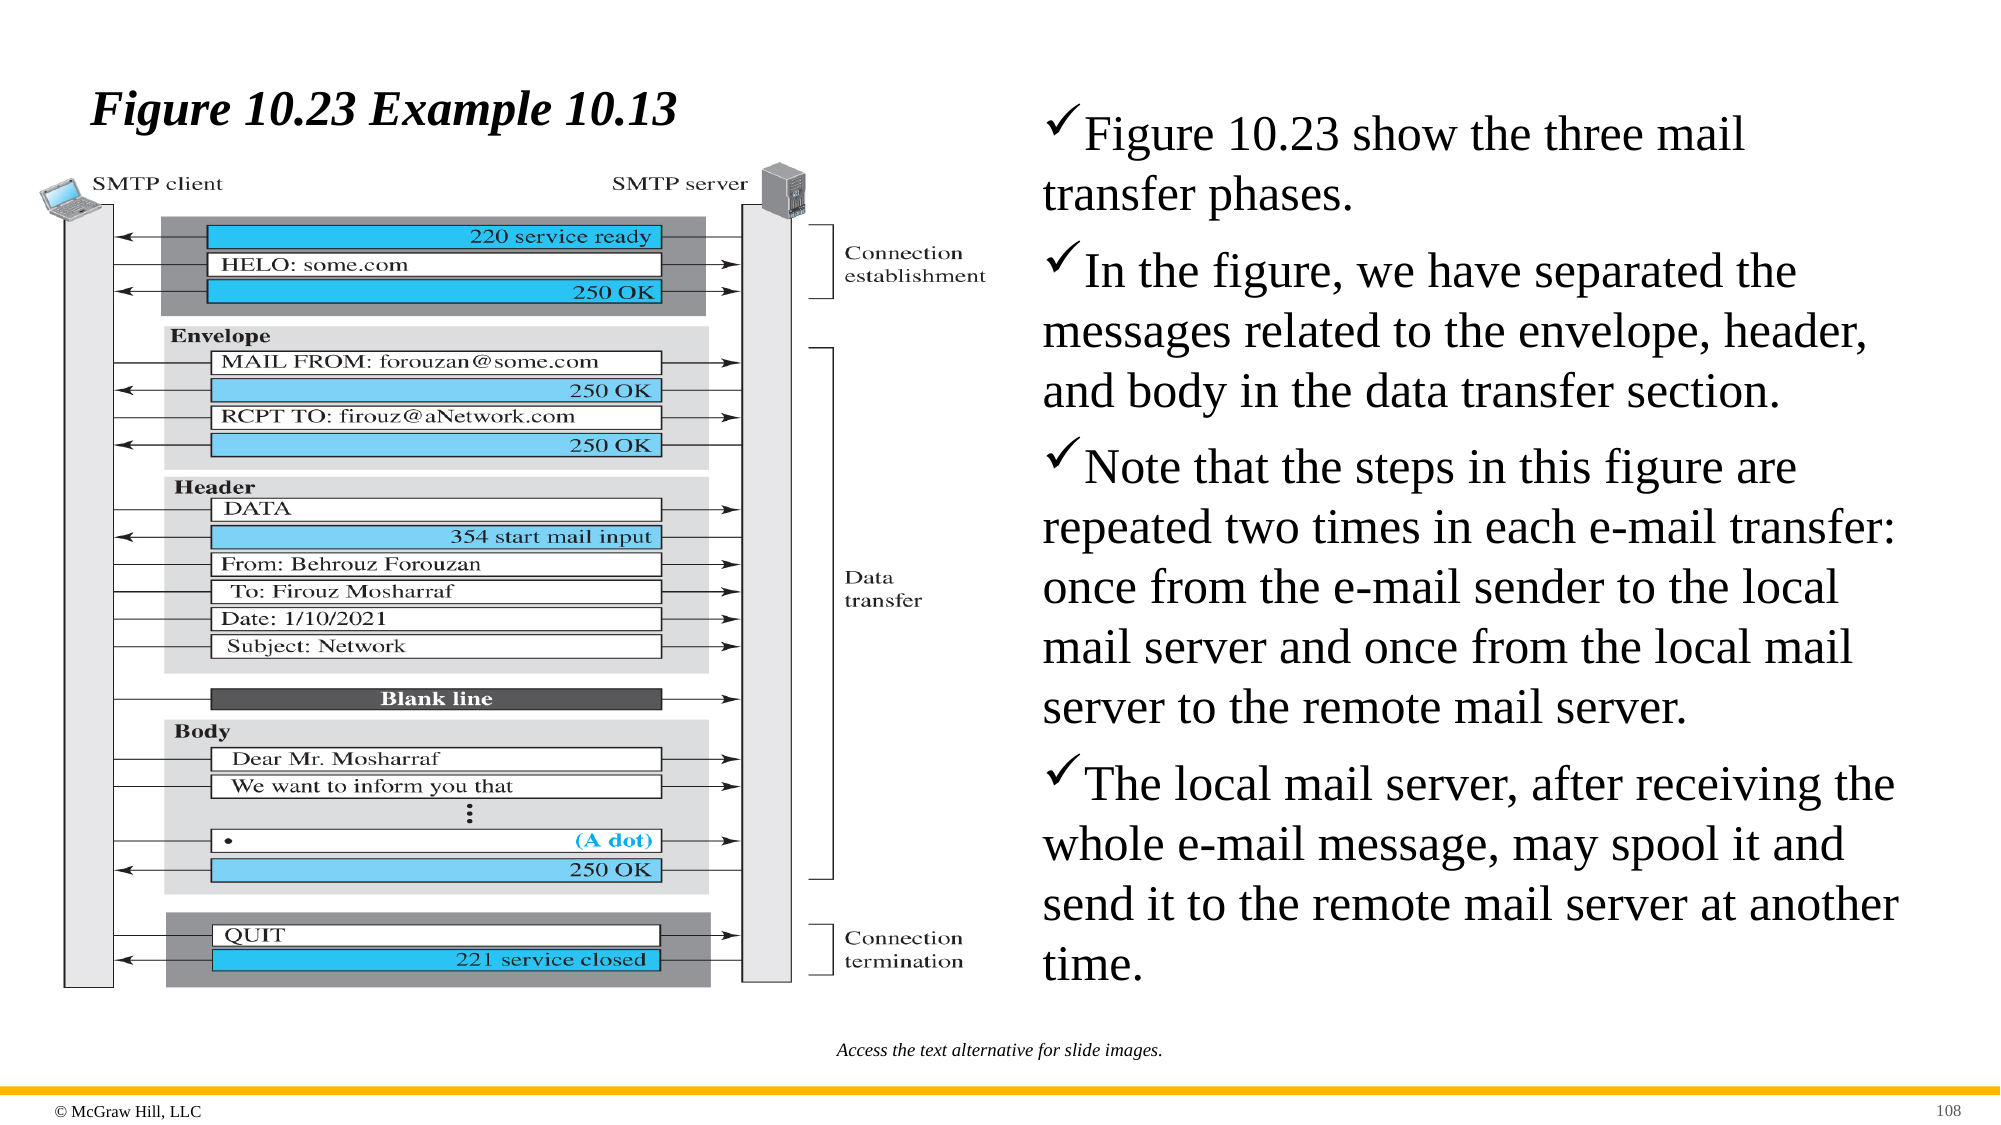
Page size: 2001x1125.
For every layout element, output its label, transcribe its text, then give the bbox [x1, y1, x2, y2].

title Figure 10.23 Example 10.13 [75, 50, 1925, 162]
list Access the text alternative for slide images. [699, 1033, 1300, 1066]
picture [39, 162, 986, 988]
list Figure 10.23 show the three mail transfer phases. In the figure, we have separated the messages related to the envelope, header, and body in the data transfer section. Note that the steps in this figure are repeated two times in each e-mail transfer: once from the e-mail sender to the local mail server and once from the local mail server to the remote mail server. The local mail server, after receiving the whole e-mail message, may spool it and send it to the remote mail server at another time. [1027, 93, 1917, 1062]
slide_number 108 [1891, 1096, 1970, 1123]
